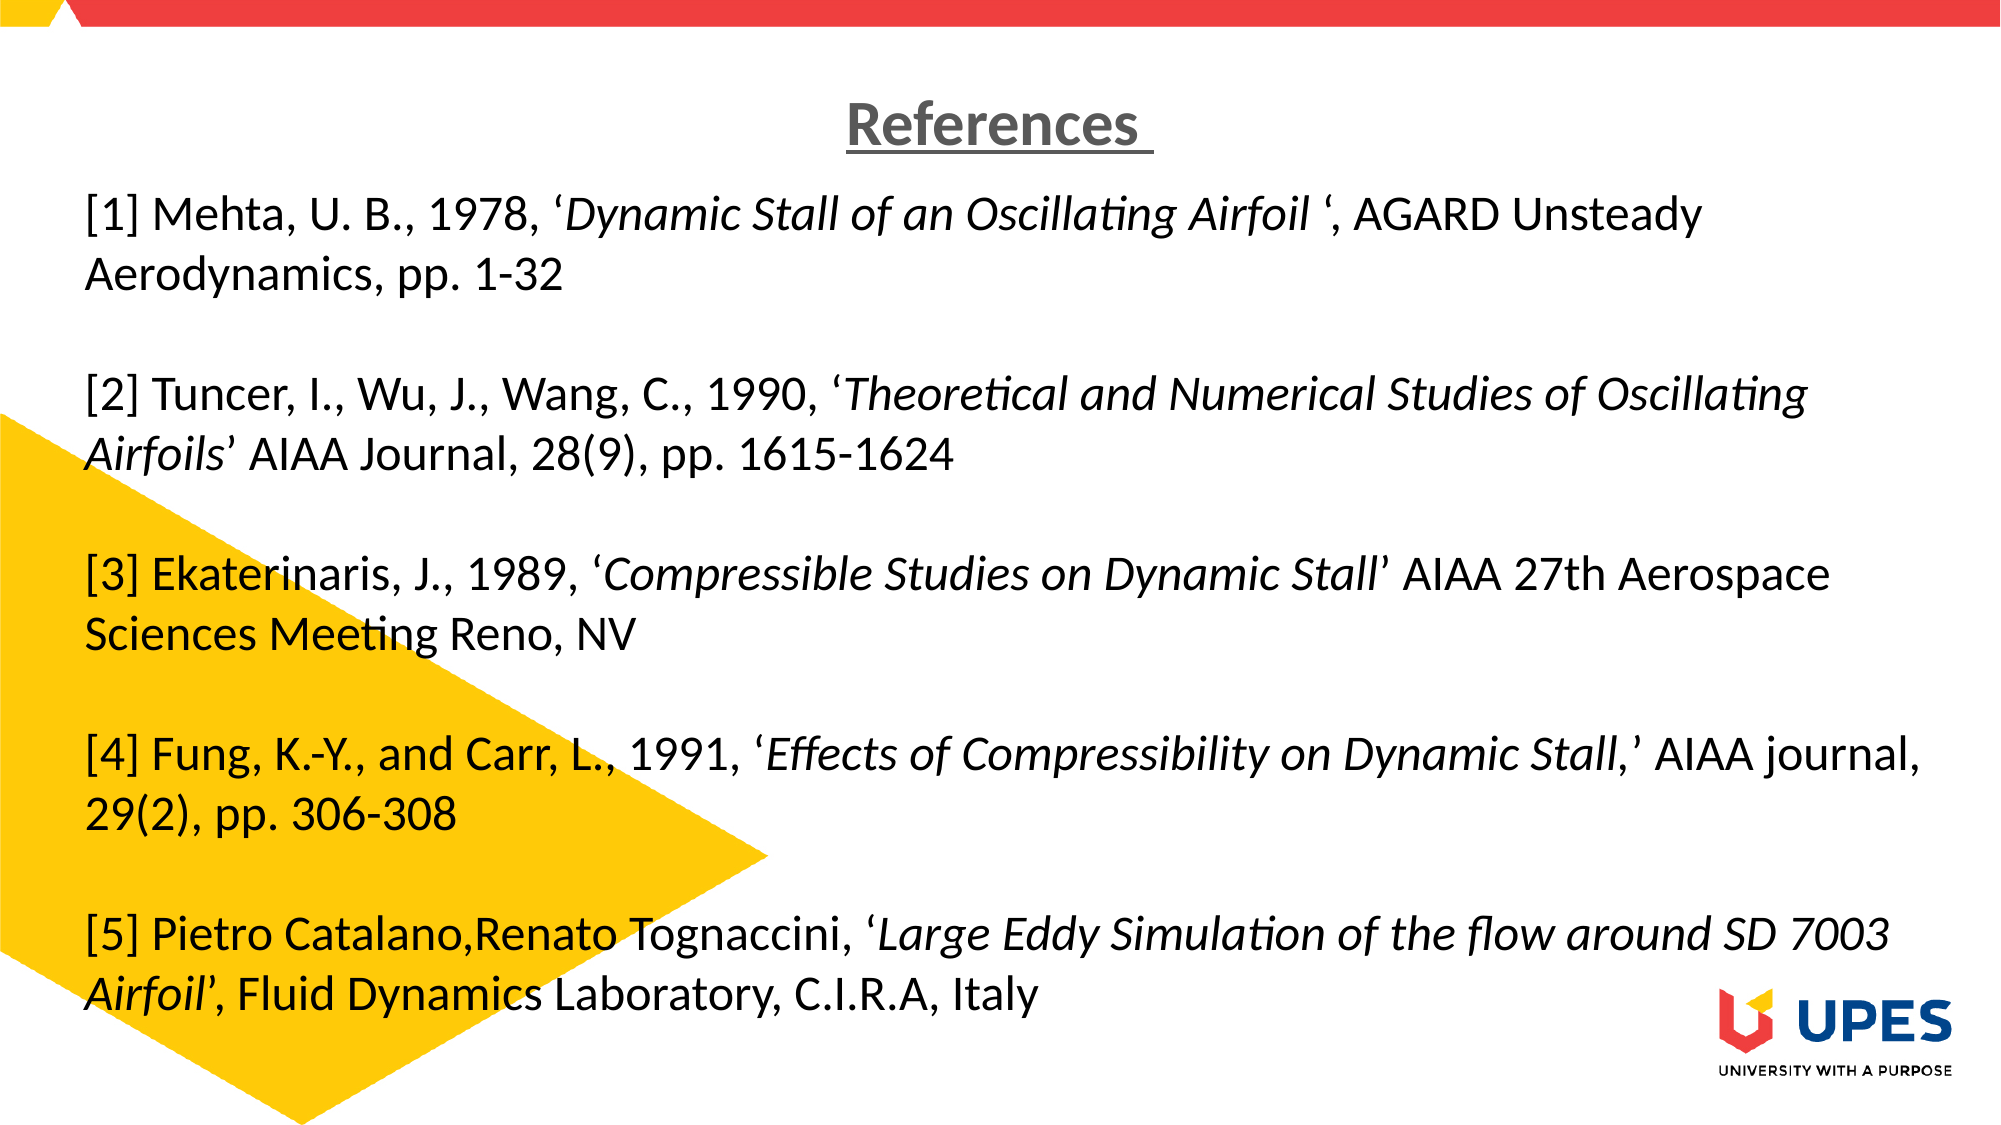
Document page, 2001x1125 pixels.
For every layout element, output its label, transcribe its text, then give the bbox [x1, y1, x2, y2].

text_box [1] Mehta, U. B., 1978, ‘Dynamic Stall of an Oscillating Airfoil ‘, AGARD Unsteady Aerodynamics, pp. 1-32 [2] Tuncer, I., Wu, J., Wang, C., 1990, ‘Theoretical and Numerical Studies of Oscillating Airfoils’ AIAA Journal, 28(9), pp. 1615-1624 [3] Ekaterinaris, J., 1989, ‘Compressible Studies on Dynamic Stall’ AIAA 27th Aerospace Sciences Meeting Reno, NV [4] Fung, K.-Y., and Carr, L., 1991, ‘Effects of Compressibility on Dynamic Stall,’ AIAA journal, 29(2), pp. 306-308 [5] Pietro Catalano,Renato Tognaccini, ‘Large Eddy Simulation of the flow around SD 7003 Airfoil’, Fluid Dynamics Laboratory, C.I.R.A, Italy [69, 172, 1973, 1028]
title References [0, 73, 2000, 166]
picture [0, 0, 2001, 1125]
